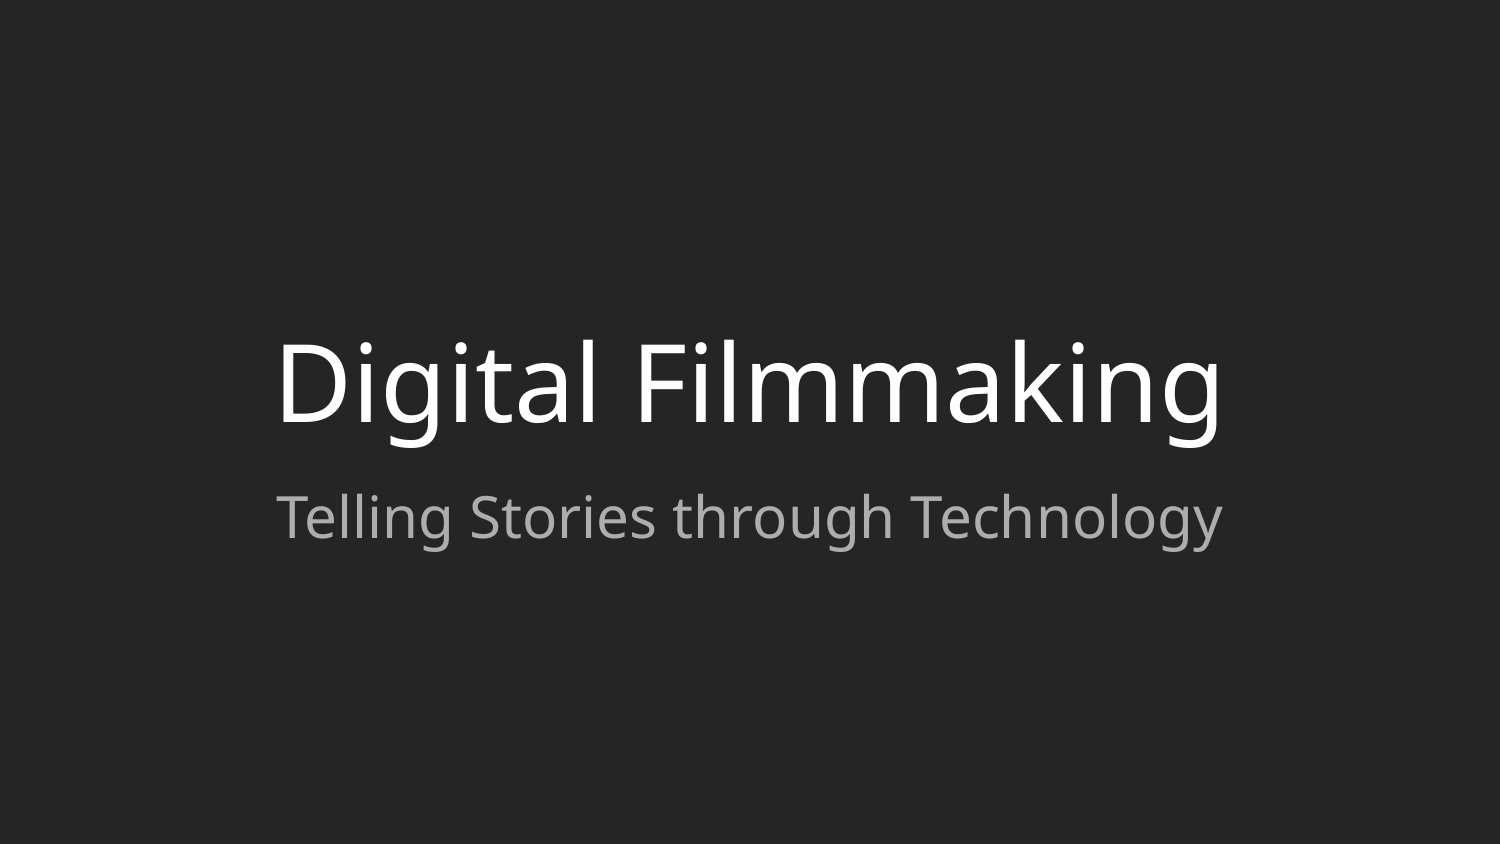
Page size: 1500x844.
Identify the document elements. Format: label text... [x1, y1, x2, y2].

title Digital Filmmaking [51, 122, 1449, 459]
subtitle Telling Stories through Technology [51, 464, 1449, 595]
